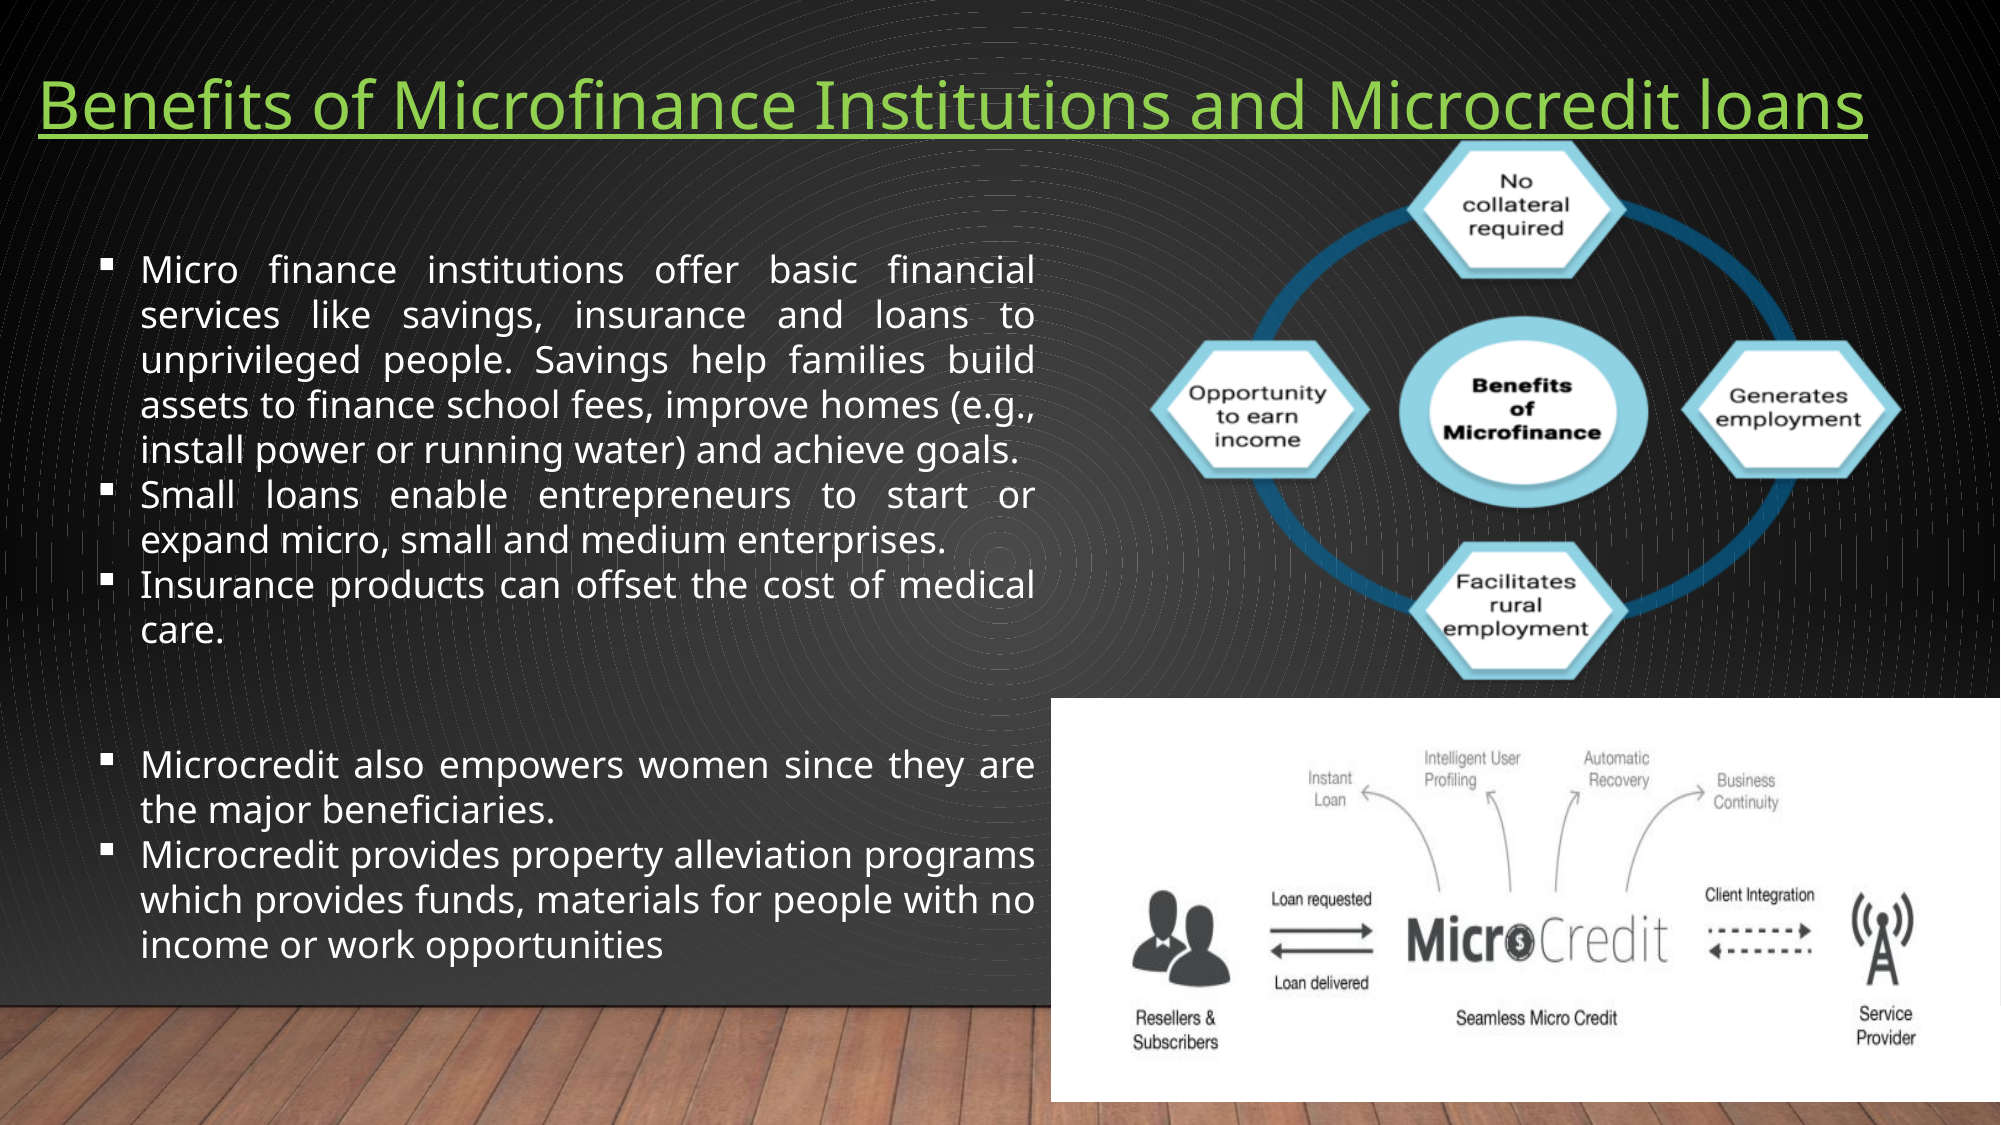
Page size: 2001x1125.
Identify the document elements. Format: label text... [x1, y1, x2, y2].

text_box Micro finance institutions offer basic financial services like savings, insurance and loans to unprivileged people. Savings help families build assets to finance school fees, improve homes (e.g., install power or running water) and achieve goals. Small loans enable entrepreneurs to start or expand micro, small and medium enterprises. Insurance products can offset the cost of medical care. Microcredit also empowers women since they are the major beneficiaries. Microcredit provides property alleviation programs which provides funds, materials for people with no income or work opportunities [85, 238, 1045, 974]
picture [0, 697, 2000, 1125]
text_box Benefits of Microfinance Institutions and Microcredit loans [30, 55, 1993, 150]
picture [1146, 135, 1905, 684]
